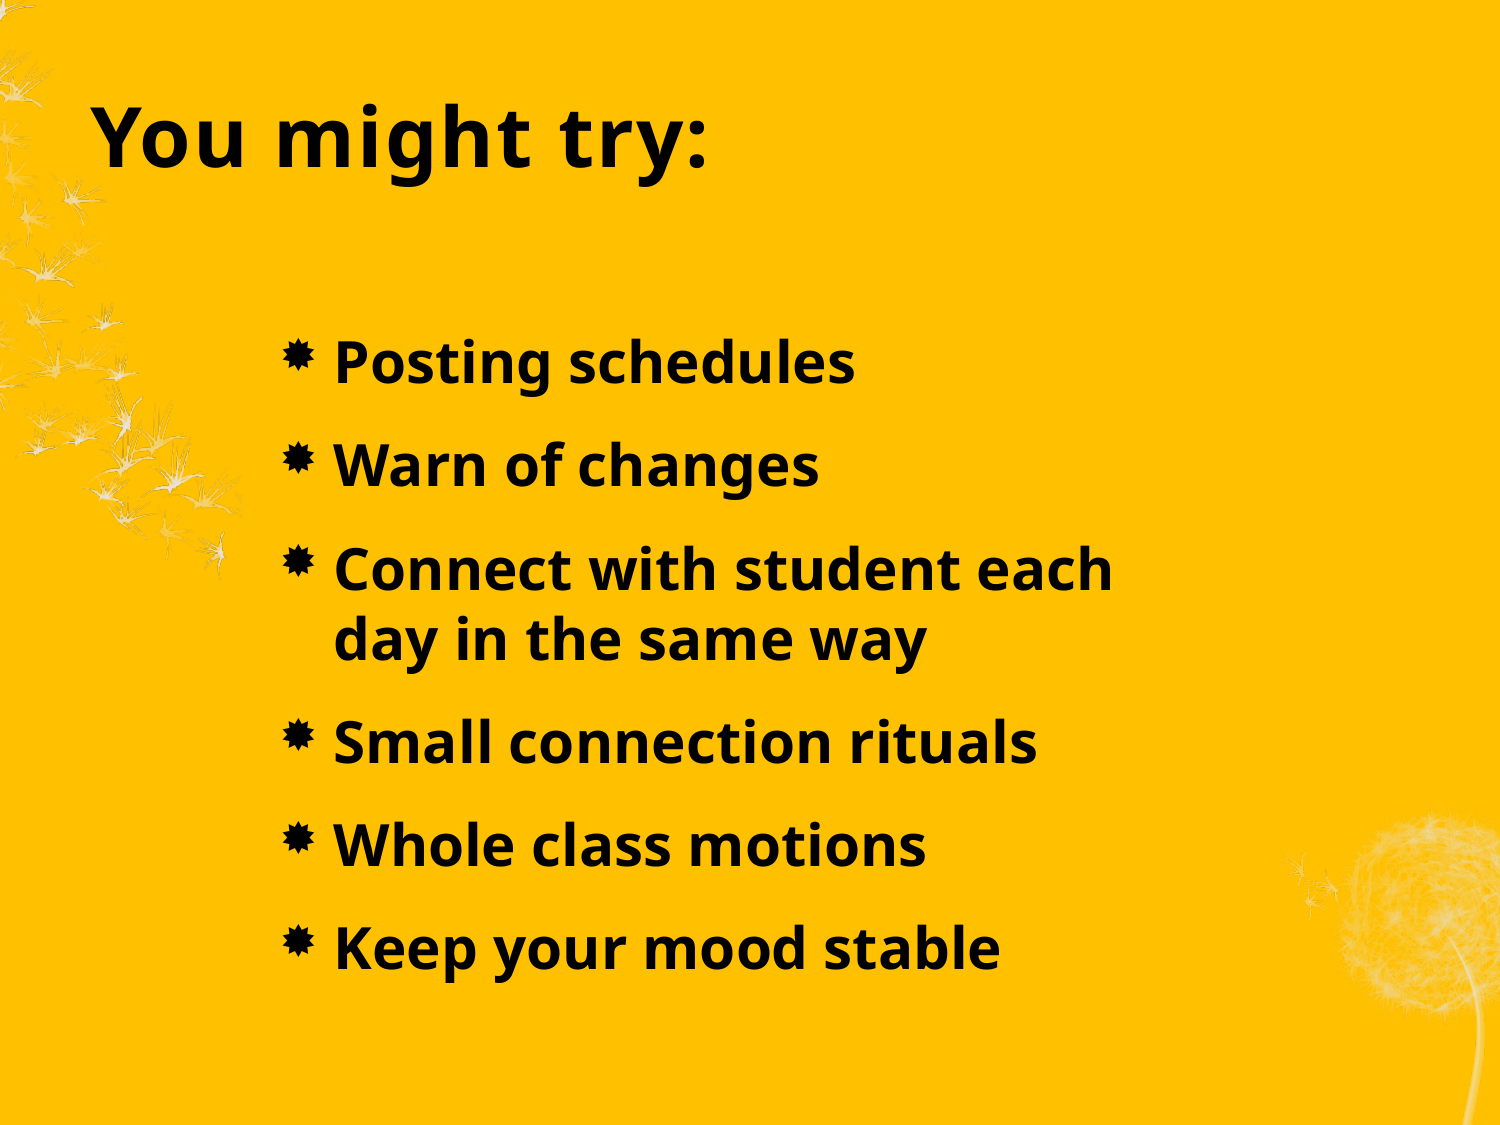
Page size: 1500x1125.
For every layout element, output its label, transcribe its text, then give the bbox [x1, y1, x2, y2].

picture [1275, 525, 1500, 1125]
picture [0, 0, 243, 587]
title You might try: [75, 24, 1425, 243]
list Posting schedules Warn of changes Connect with student each day in the same way Small connection rituals Whole class motions Keep your mood stable [262, 317, 1238, 956]
